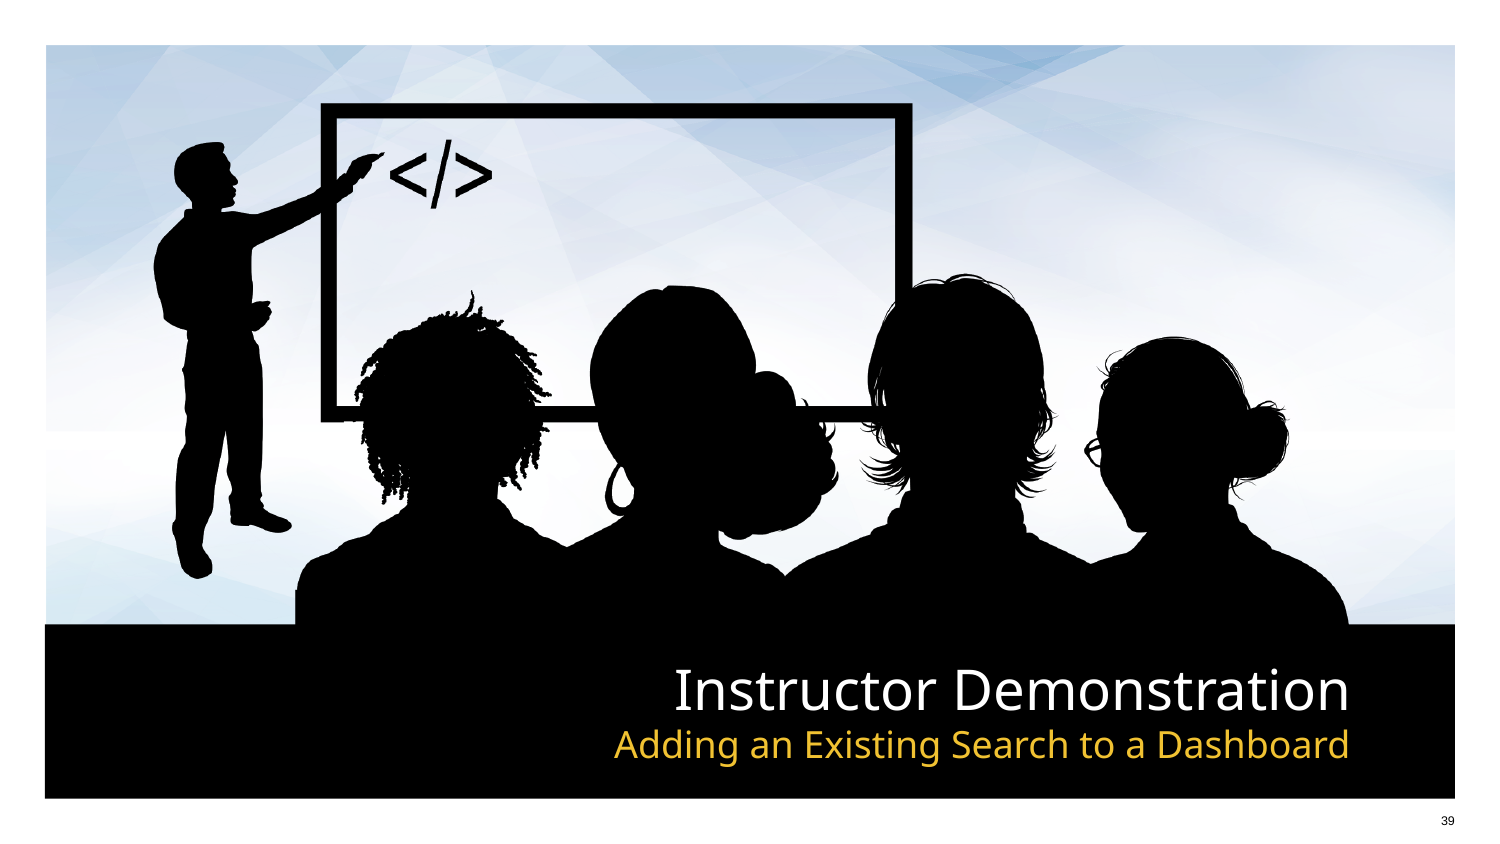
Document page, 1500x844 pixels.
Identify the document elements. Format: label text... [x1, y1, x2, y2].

slide_number 39 [1412, 813, 1455, 831]
title Adding an Existing Search to a Dashboard [0, 719, 1500, 799]
picture [45, 0, 1468, 630]
